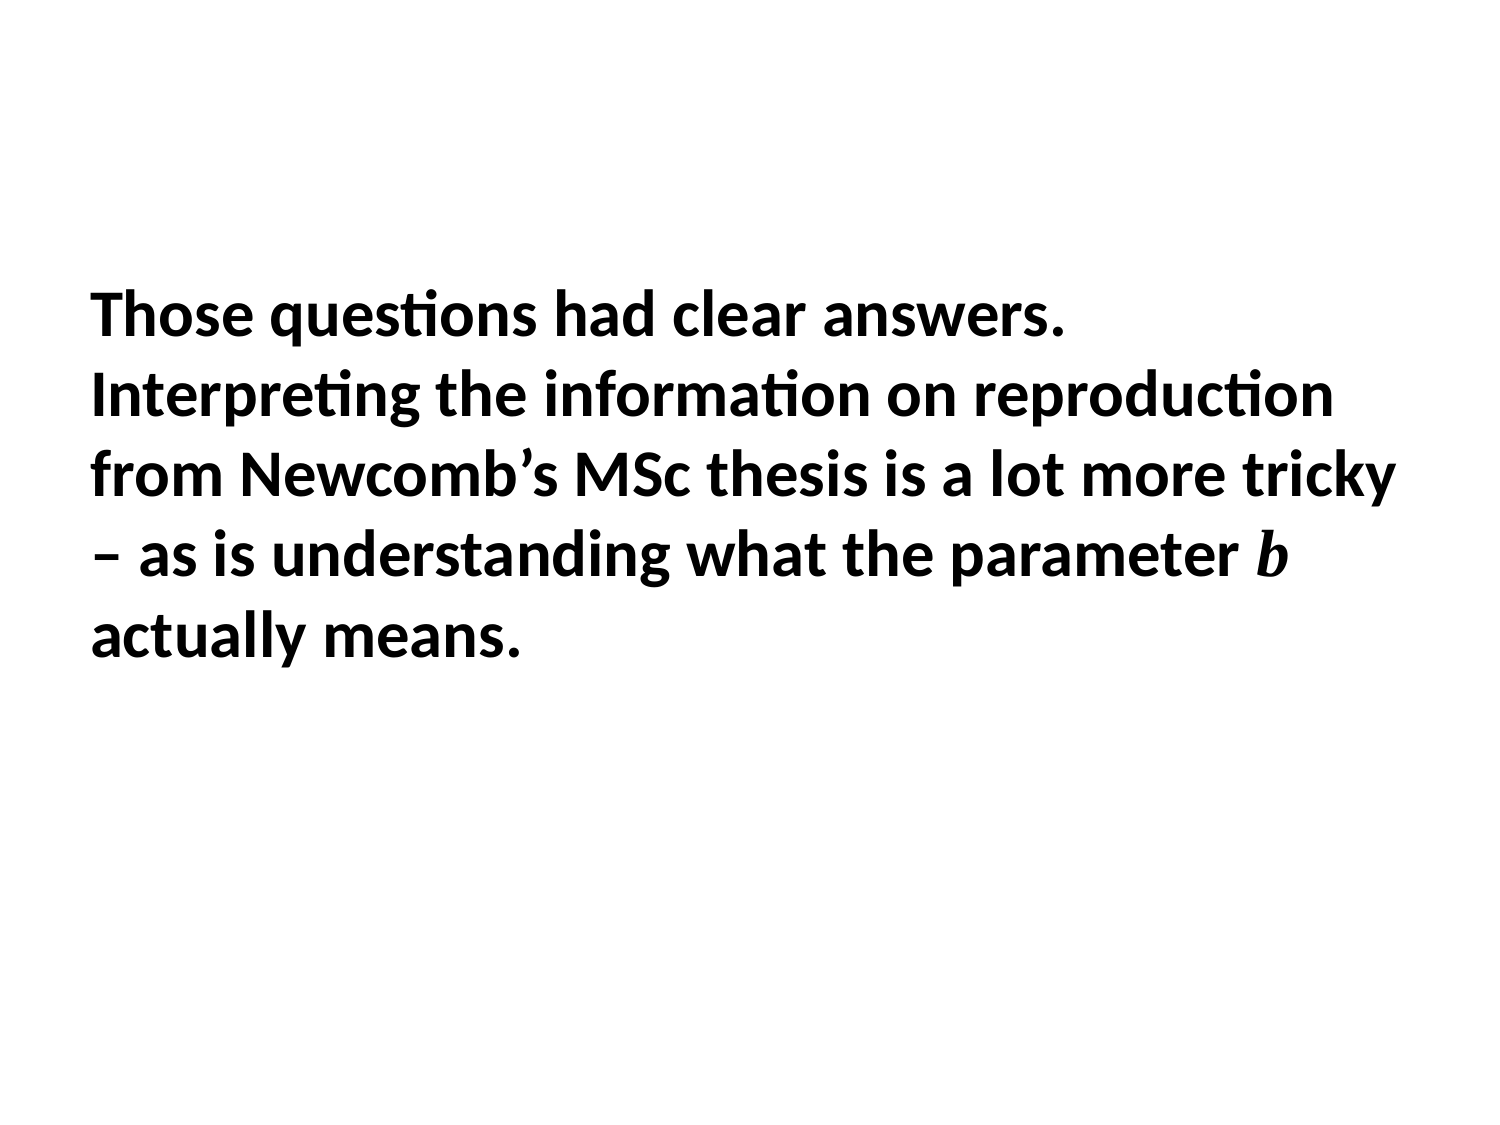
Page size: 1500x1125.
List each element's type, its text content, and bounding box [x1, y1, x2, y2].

list Those questions had clear answers. Interpreting the information on reproduction from Newcomb’s MSc thesis is a lot more tricky – as is understanding what the parameter b actually means. [75, 262, 1425, 716]
